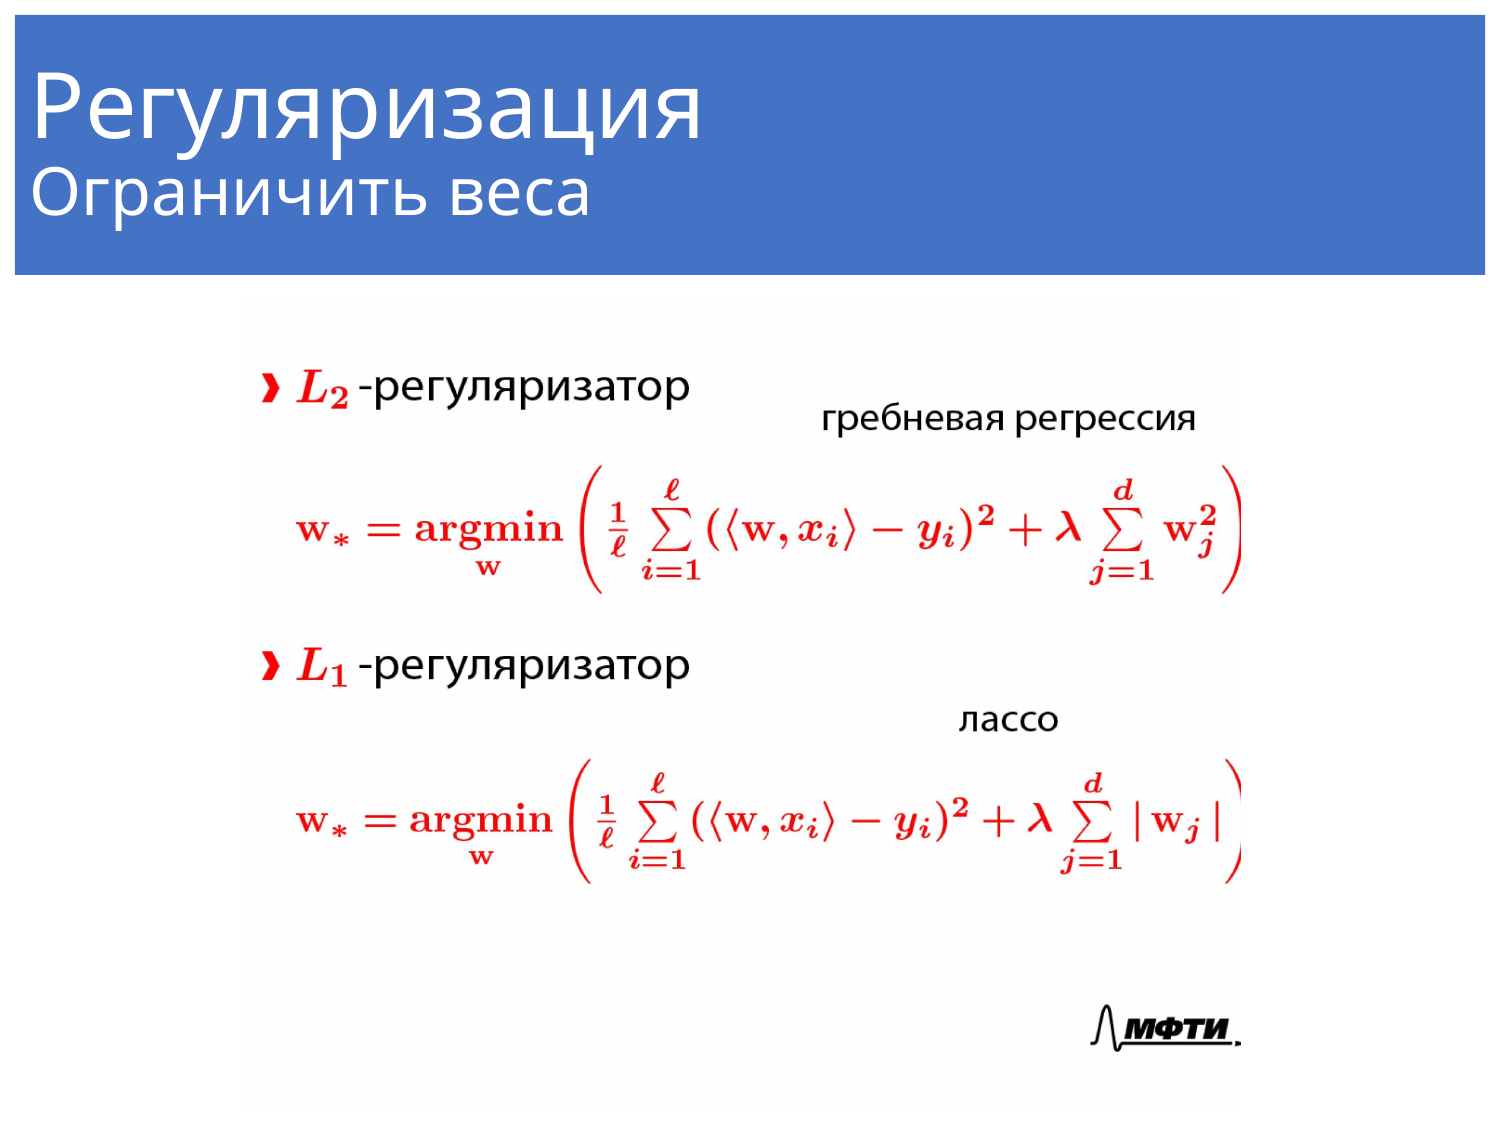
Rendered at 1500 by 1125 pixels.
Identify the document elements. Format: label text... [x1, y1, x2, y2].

title Регуляризация Ограничить веса [14, 14, 1486, 275]
picture [242, 295, 1241, 1111]
